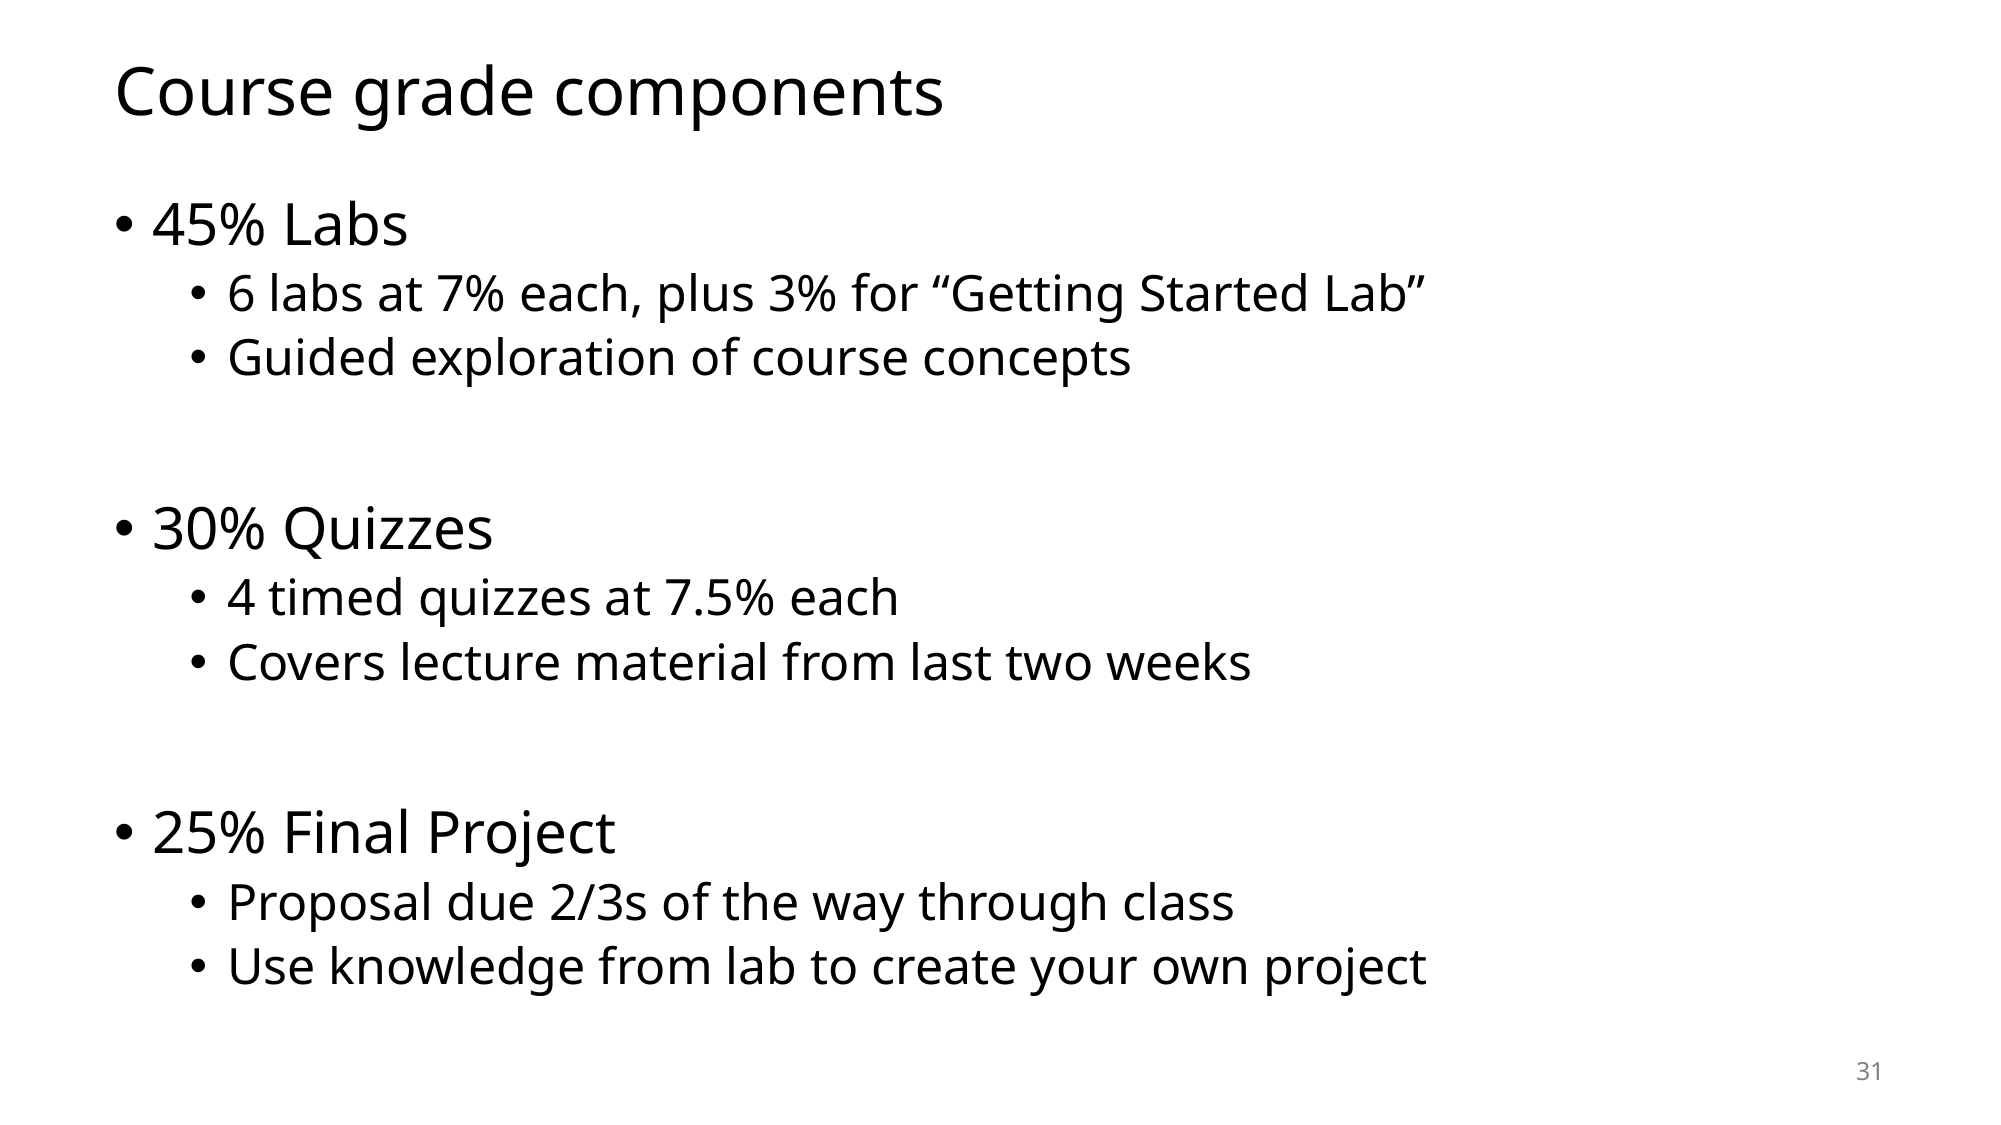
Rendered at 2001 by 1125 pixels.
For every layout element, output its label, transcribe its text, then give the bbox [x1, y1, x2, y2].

title Course grade components [99, 37, 1900, 150]
list 45% Labs 6 labs at 7% each, plus 3% for “Getting Started Lab” Guided exploration of course concepts 30% Quizzes 4 timed quizzes at 7.5% each Covers lecture material from last two weeks 25% Final Project Proposal due 2/3s of the way through class Use knowledge from lab to create your own project [99, 187, 1900, 1013]
slide_number 31 [1749, 1042, 1900, 1103]
